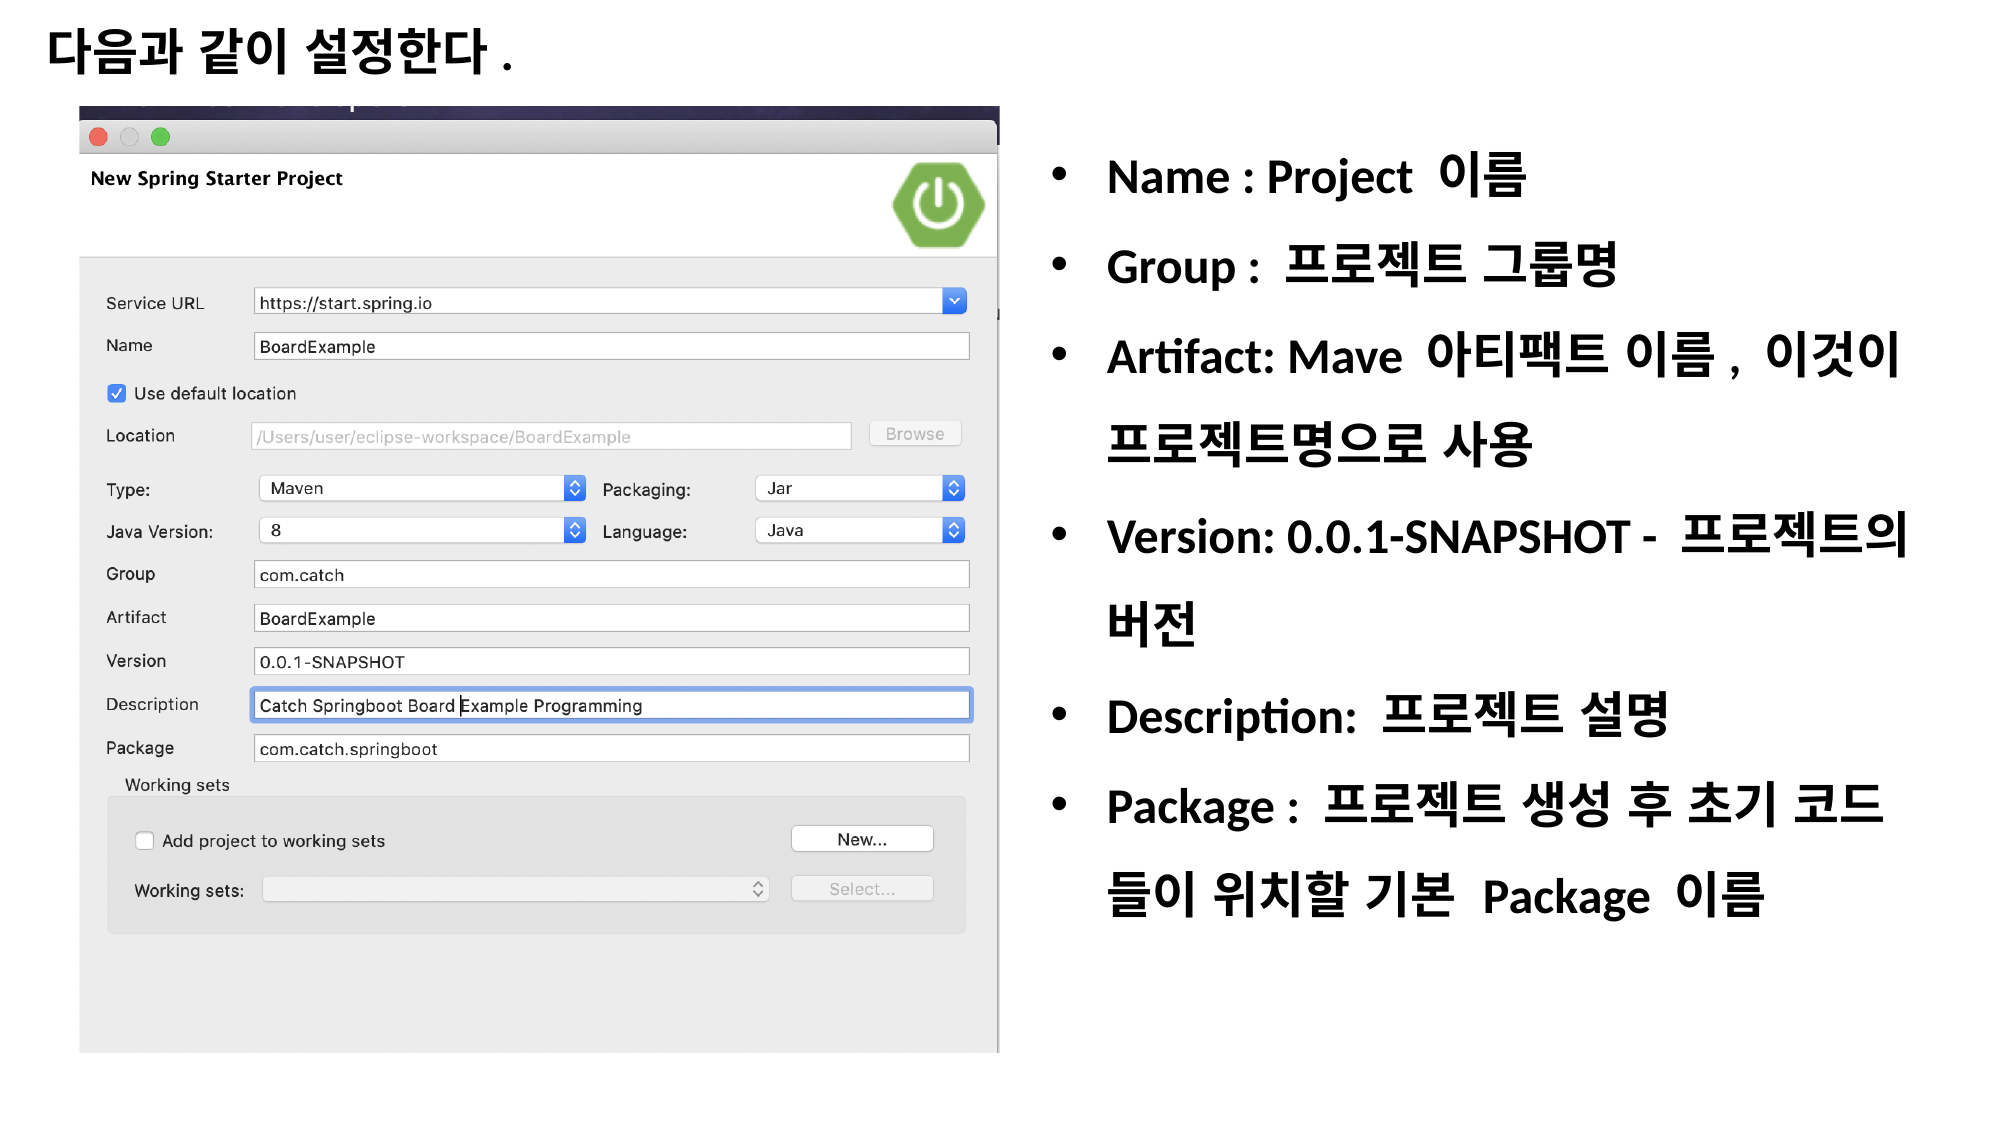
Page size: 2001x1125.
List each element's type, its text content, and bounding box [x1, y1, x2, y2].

text_box 다음과 같이 설정한다. [31, 13, 529, 89]
text_box Name : Project 이름 Group : 프로젝트 그룹명 Artifact: Mave 아티팩트 이름, 이것이 프로젝트명으로 사용 Version: 0.0.1-SNAPSHOT - 프로젝트의 버전 Description: 프로젝트 설명 Package : 프로젝트 생성 후 초기 코드 들이 위치할 기본 Package 이름 [1035, 106, 1965, 932]
picture [79, 106, 1000, 1053]
